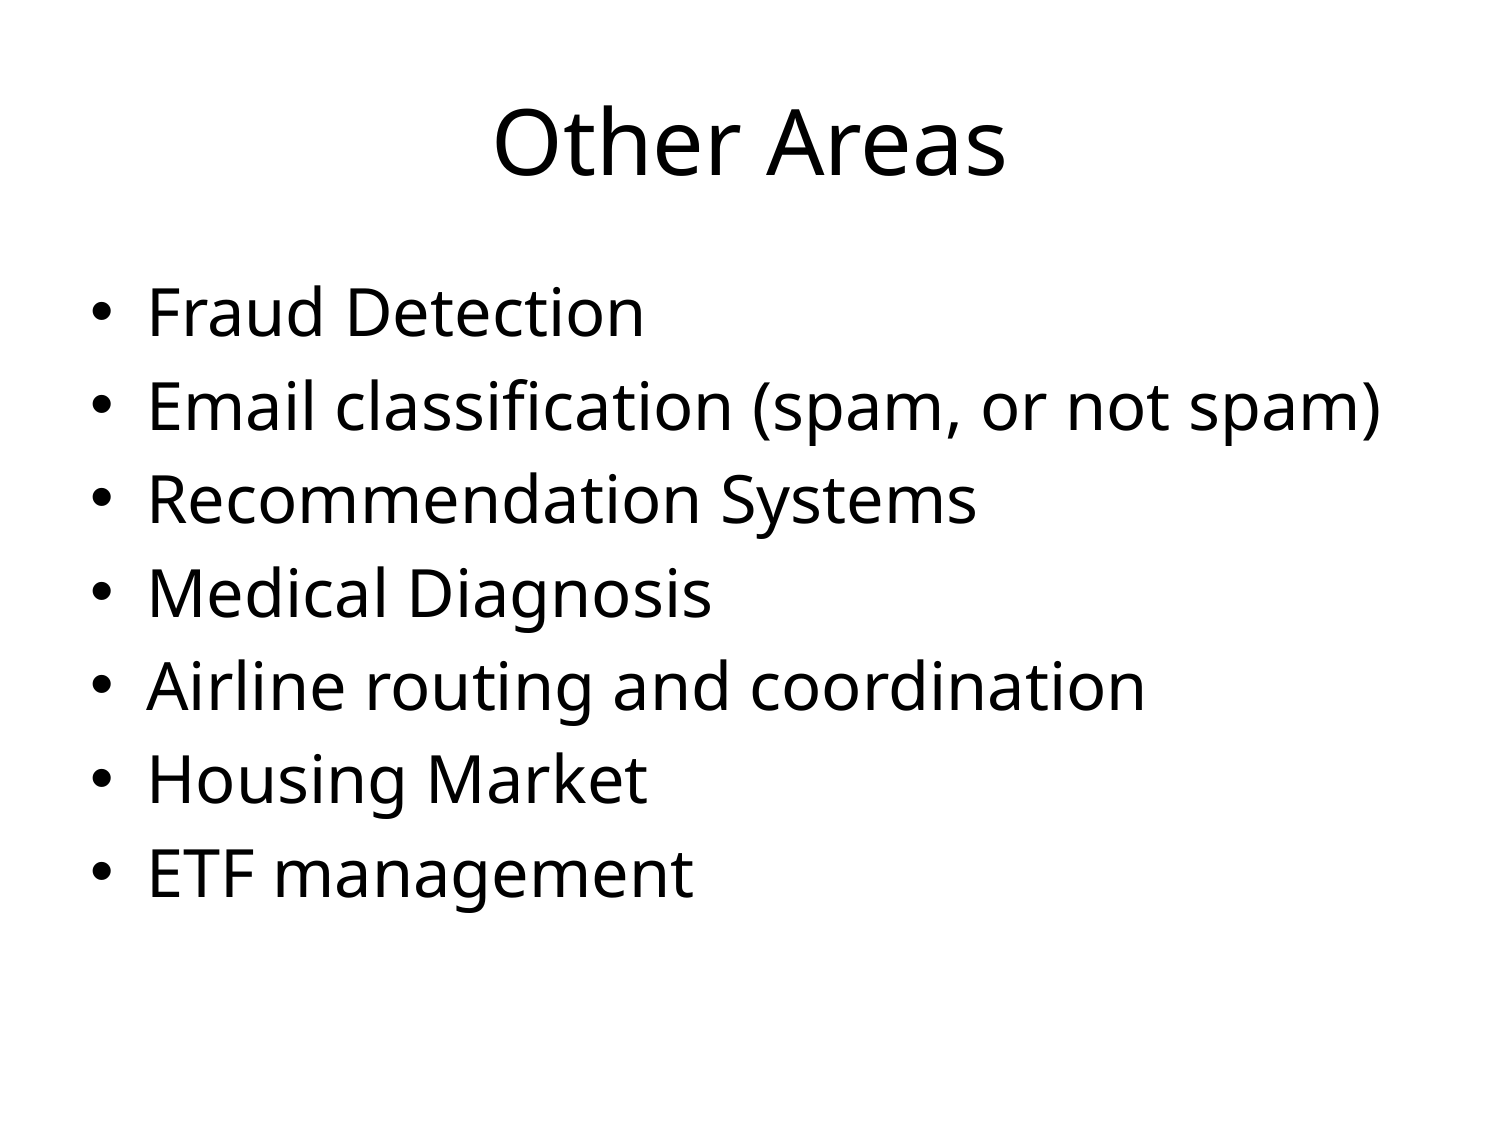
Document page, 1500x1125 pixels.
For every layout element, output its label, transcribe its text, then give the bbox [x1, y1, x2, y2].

title Other Areas [75, 45, 1425, 233]
list Fraud Detection Email classification (spam, or not spam) Recommendation Systems Medical Diagnosis Airline routing and coordination Housing Market ETF management [75, 262, 1425, 1005]
